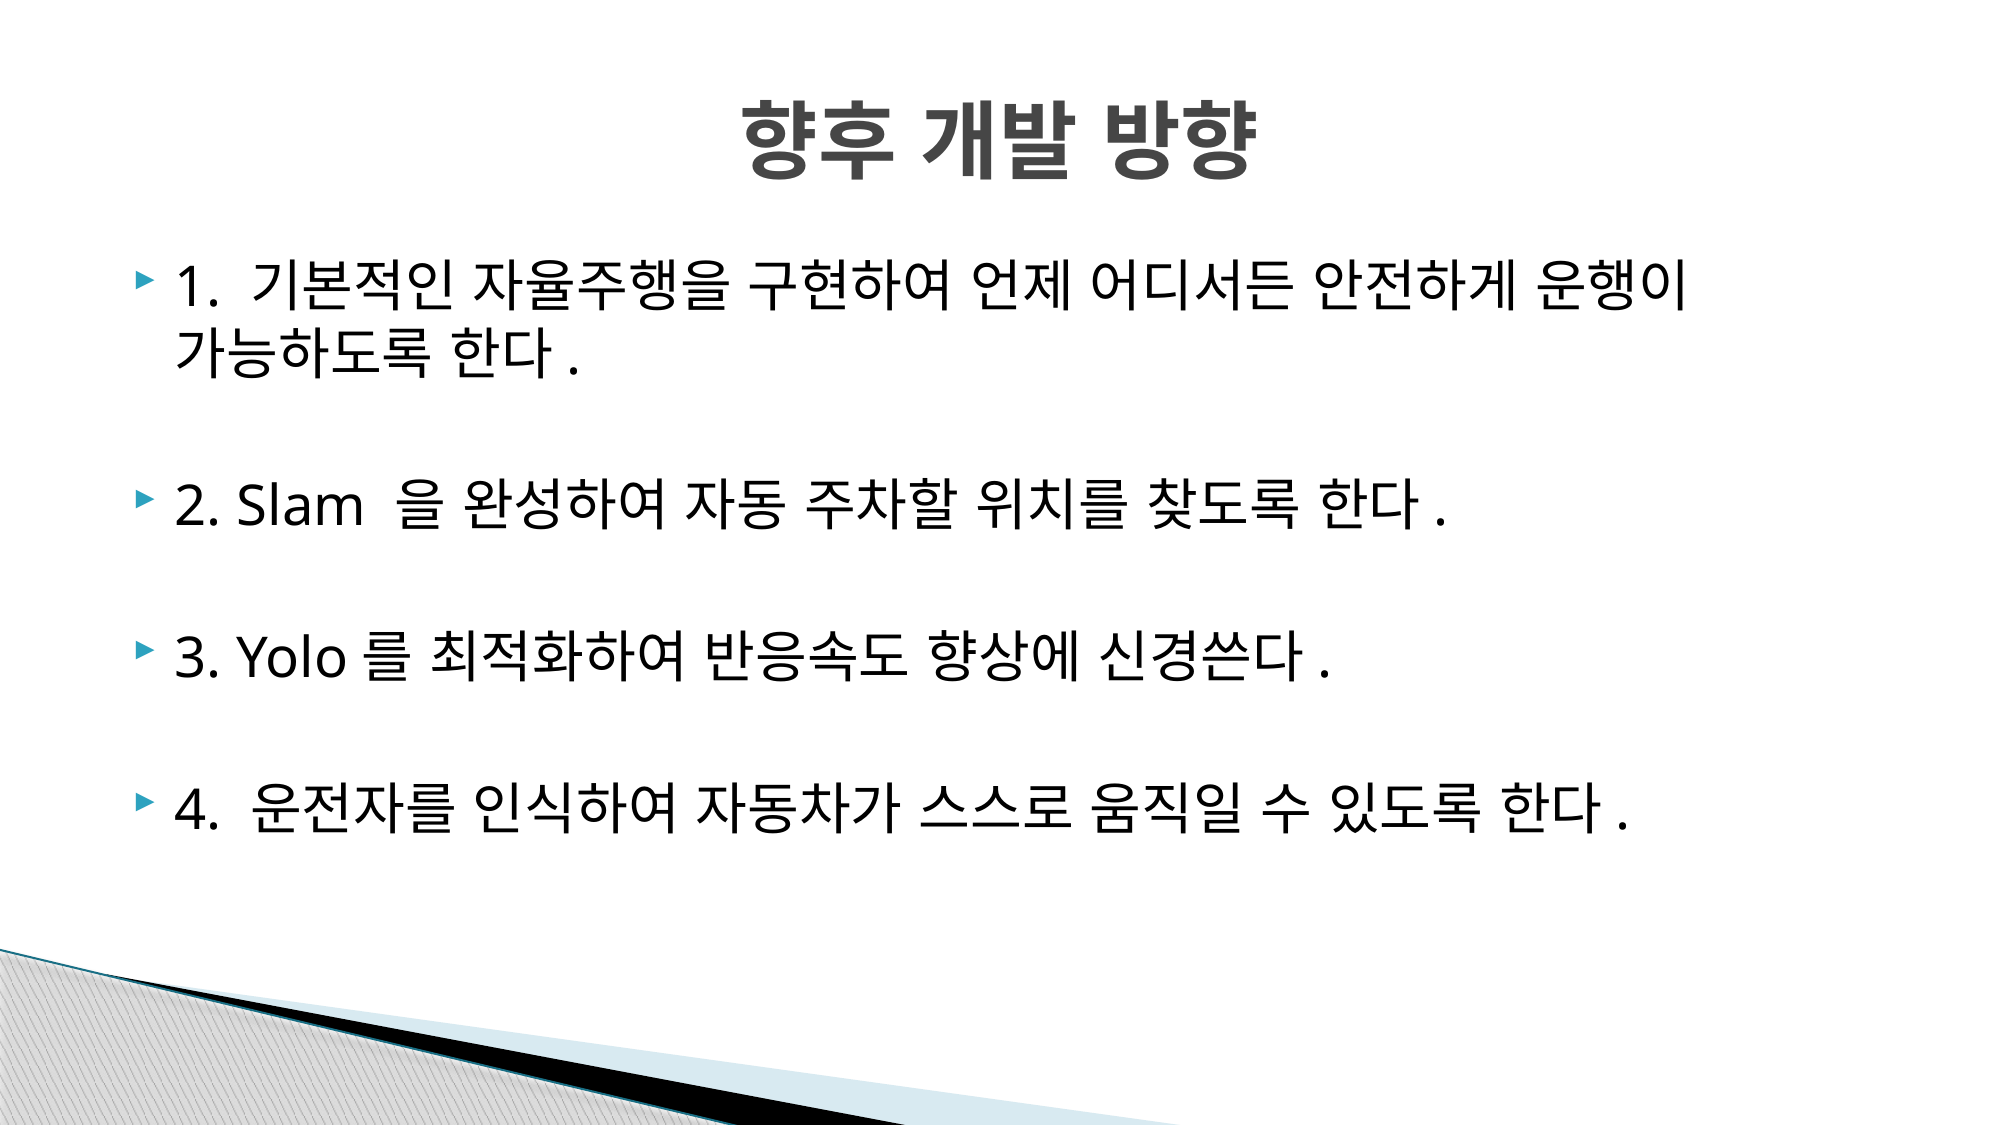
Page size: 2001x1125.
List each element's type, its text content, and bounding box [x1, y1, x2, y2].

title 향후 개발 방향 [99, 45, 1900, 233]
list 1. 기본적인 자율주행을 구현하여 언제 어디서든 안전하게 운행이 가능하도록 한다. 2. Slam 을 완성하여 자동 주차할 위치를 찾도록 한다. 3. Yolo를 최적화하여 반응속도 향상에 신경쓴다. 4. 운전자를 인식하여 자동차가 스스로 움직일 수 있도록 한다. [99, 243, 1900, 986]
